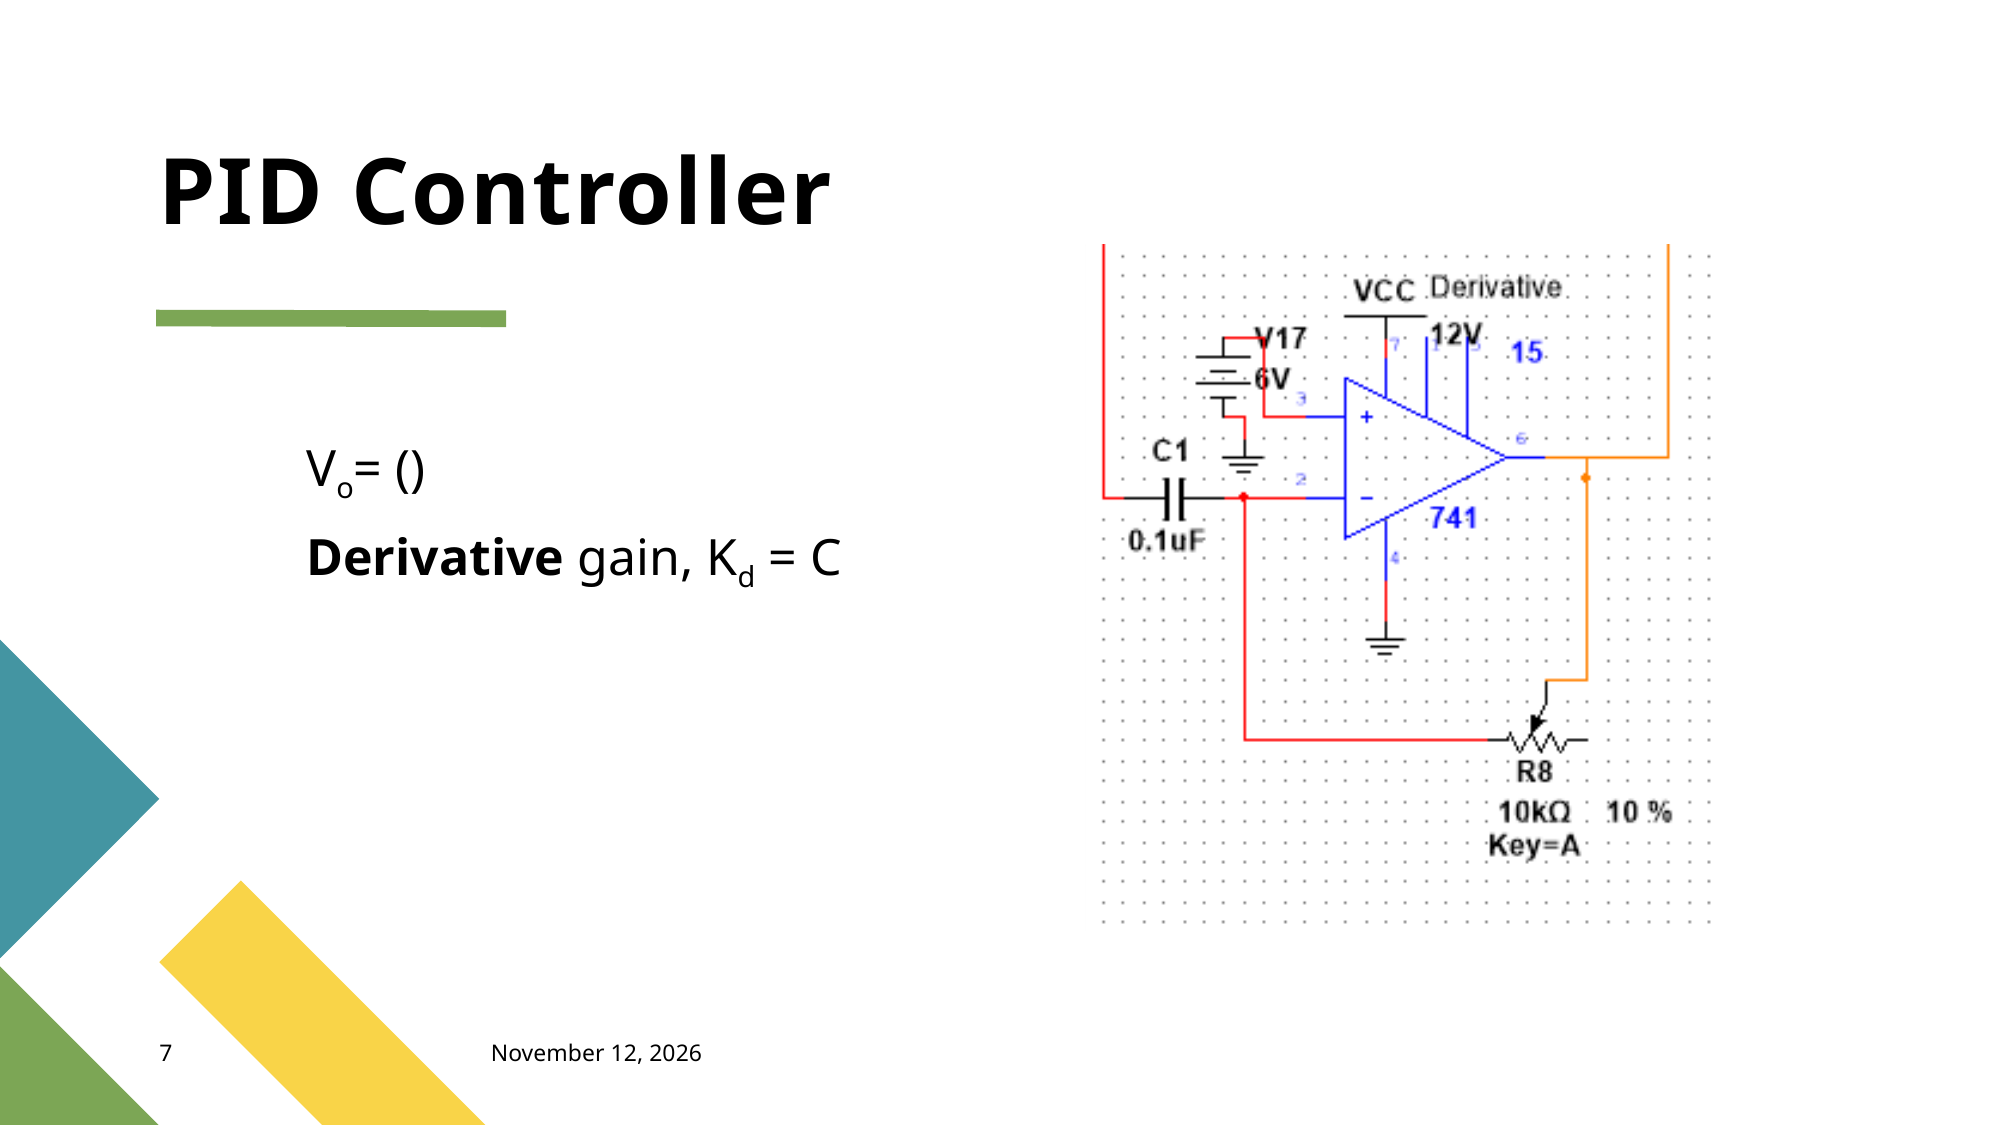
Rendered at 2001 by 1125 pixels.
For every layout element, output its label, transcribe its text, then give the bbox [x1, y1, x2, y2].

slide_number 7 [159, 1038, 246, 1080]
picture [1084, 244, 1718, 931]
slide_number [490, 1038, 707, 1080]
title PID Controller [158, 144, 969, 245]
